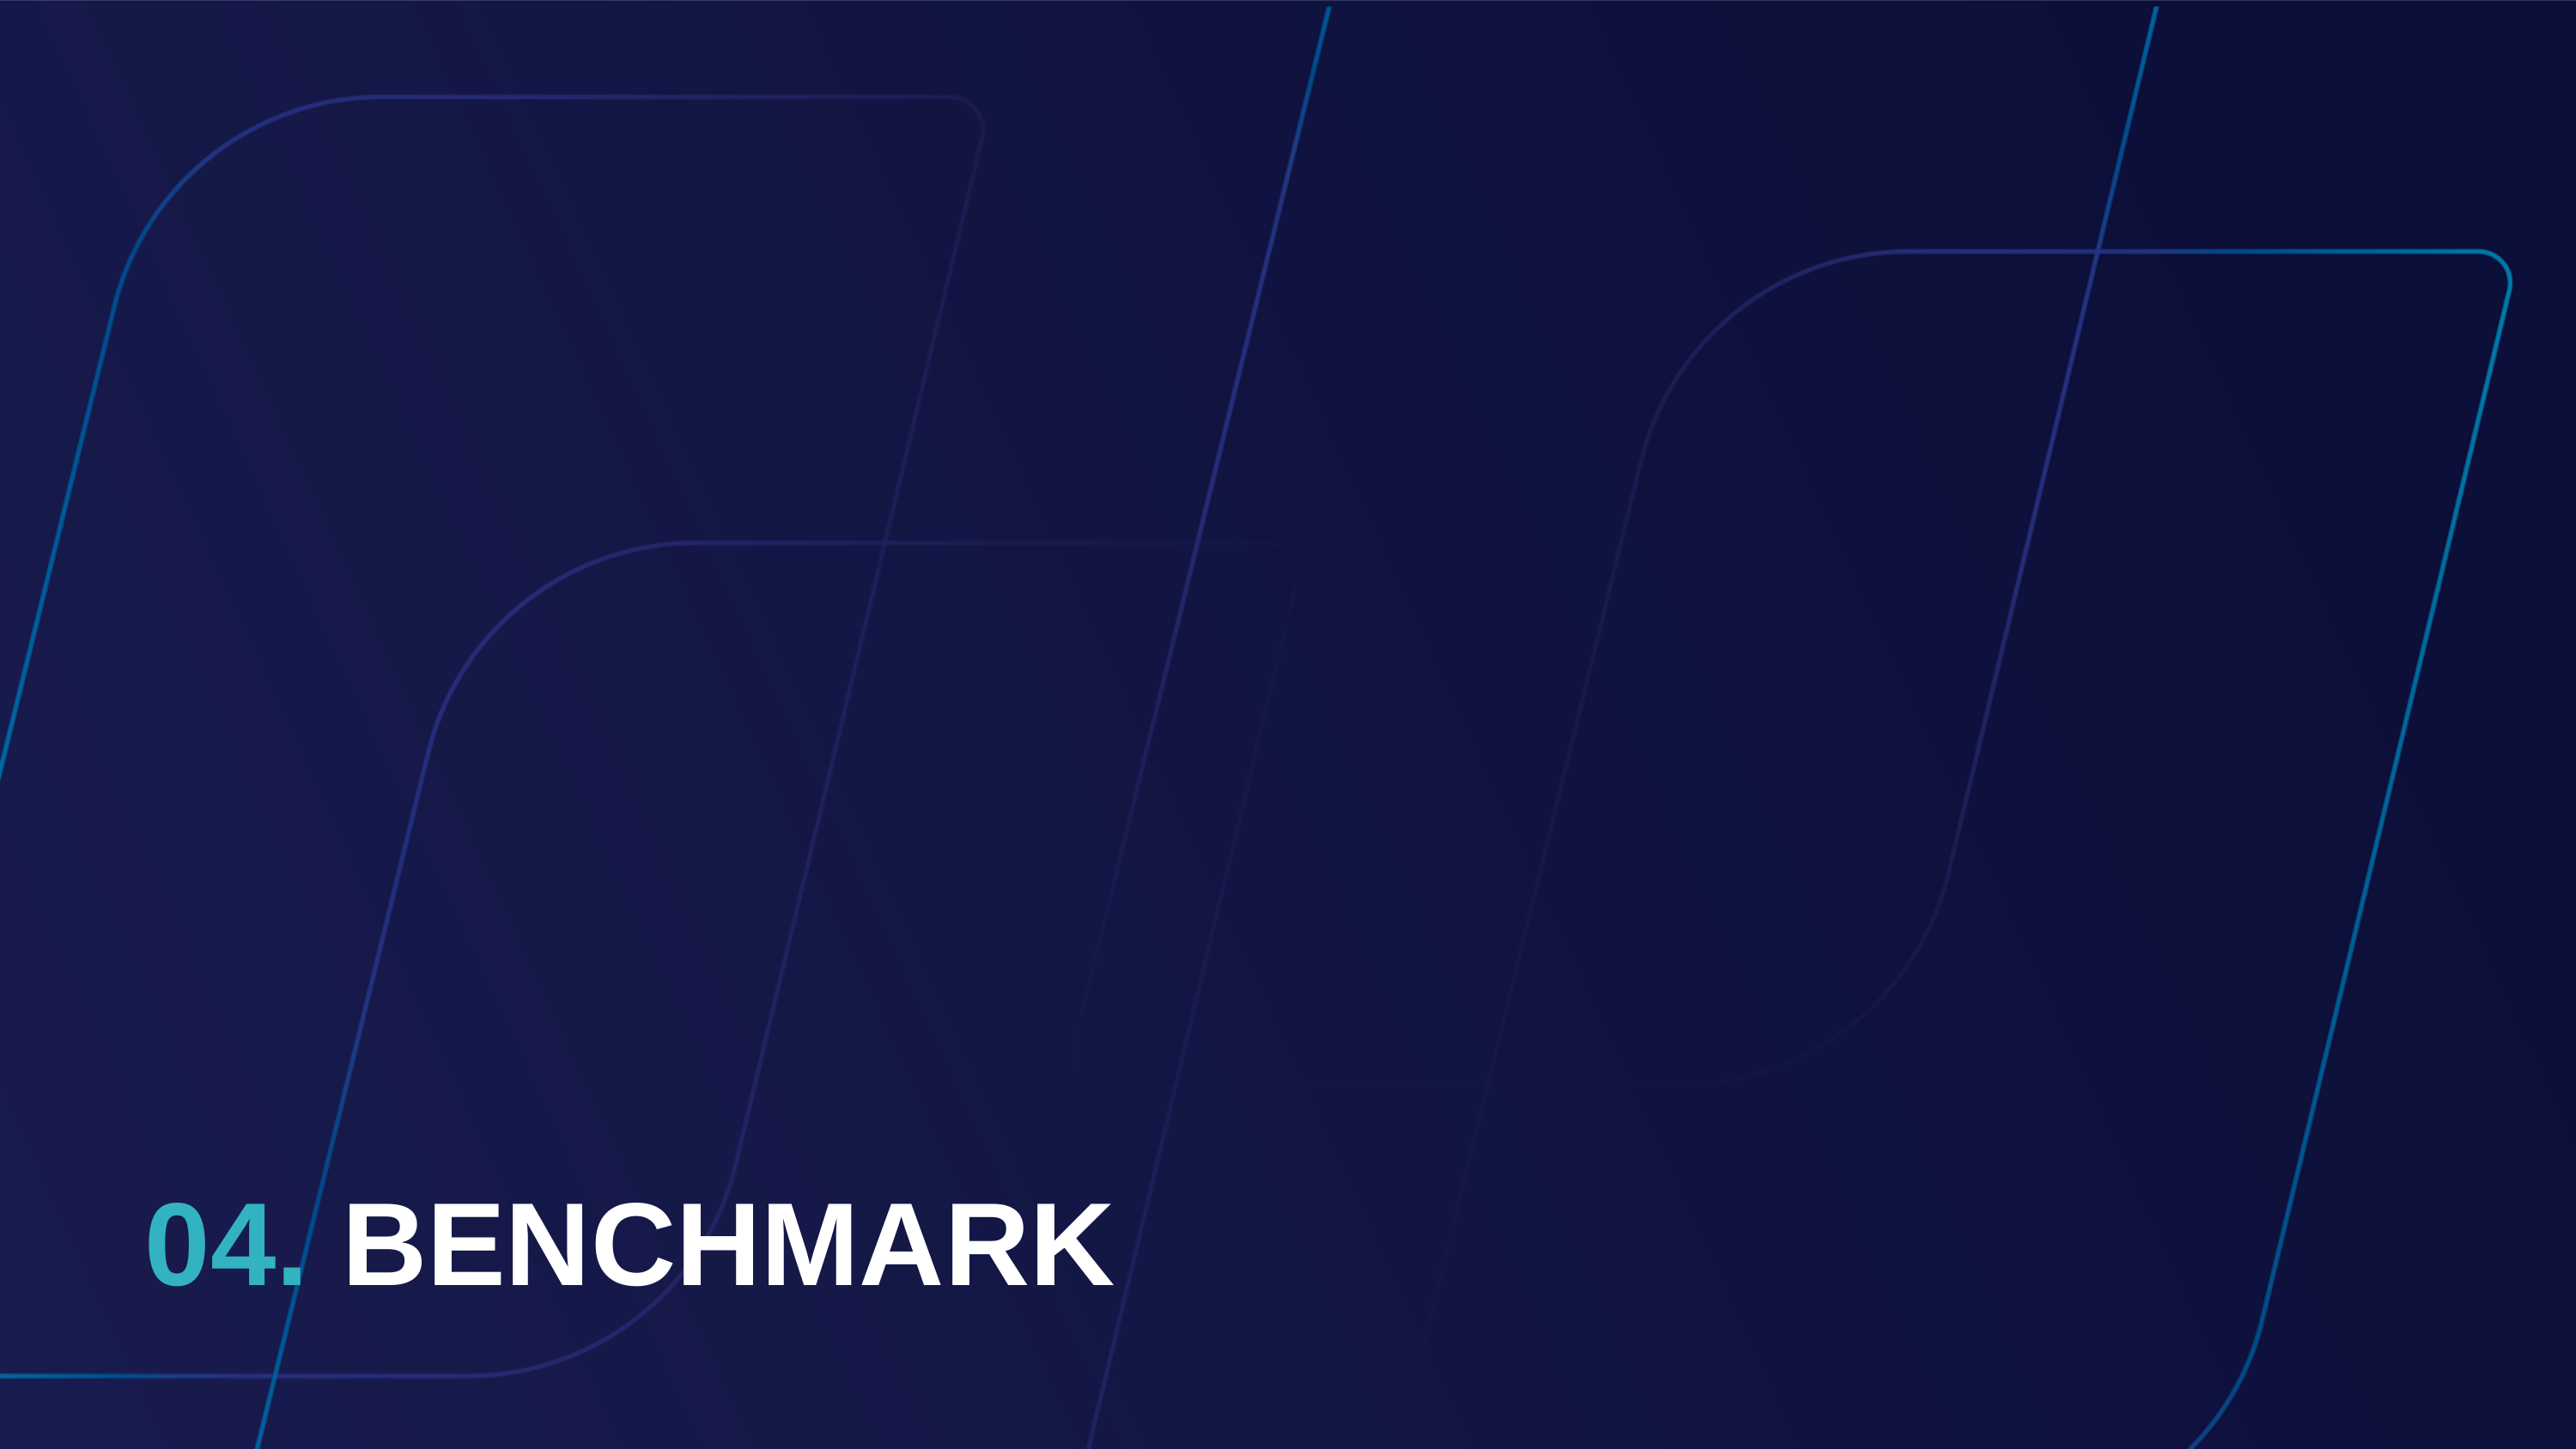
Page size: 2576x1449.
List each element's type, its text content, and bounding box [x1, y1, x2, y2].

text_box 04. BENCHMARK [144, 1139, 2576, 1309]
text_box [0, 0, 2576, 1449]
